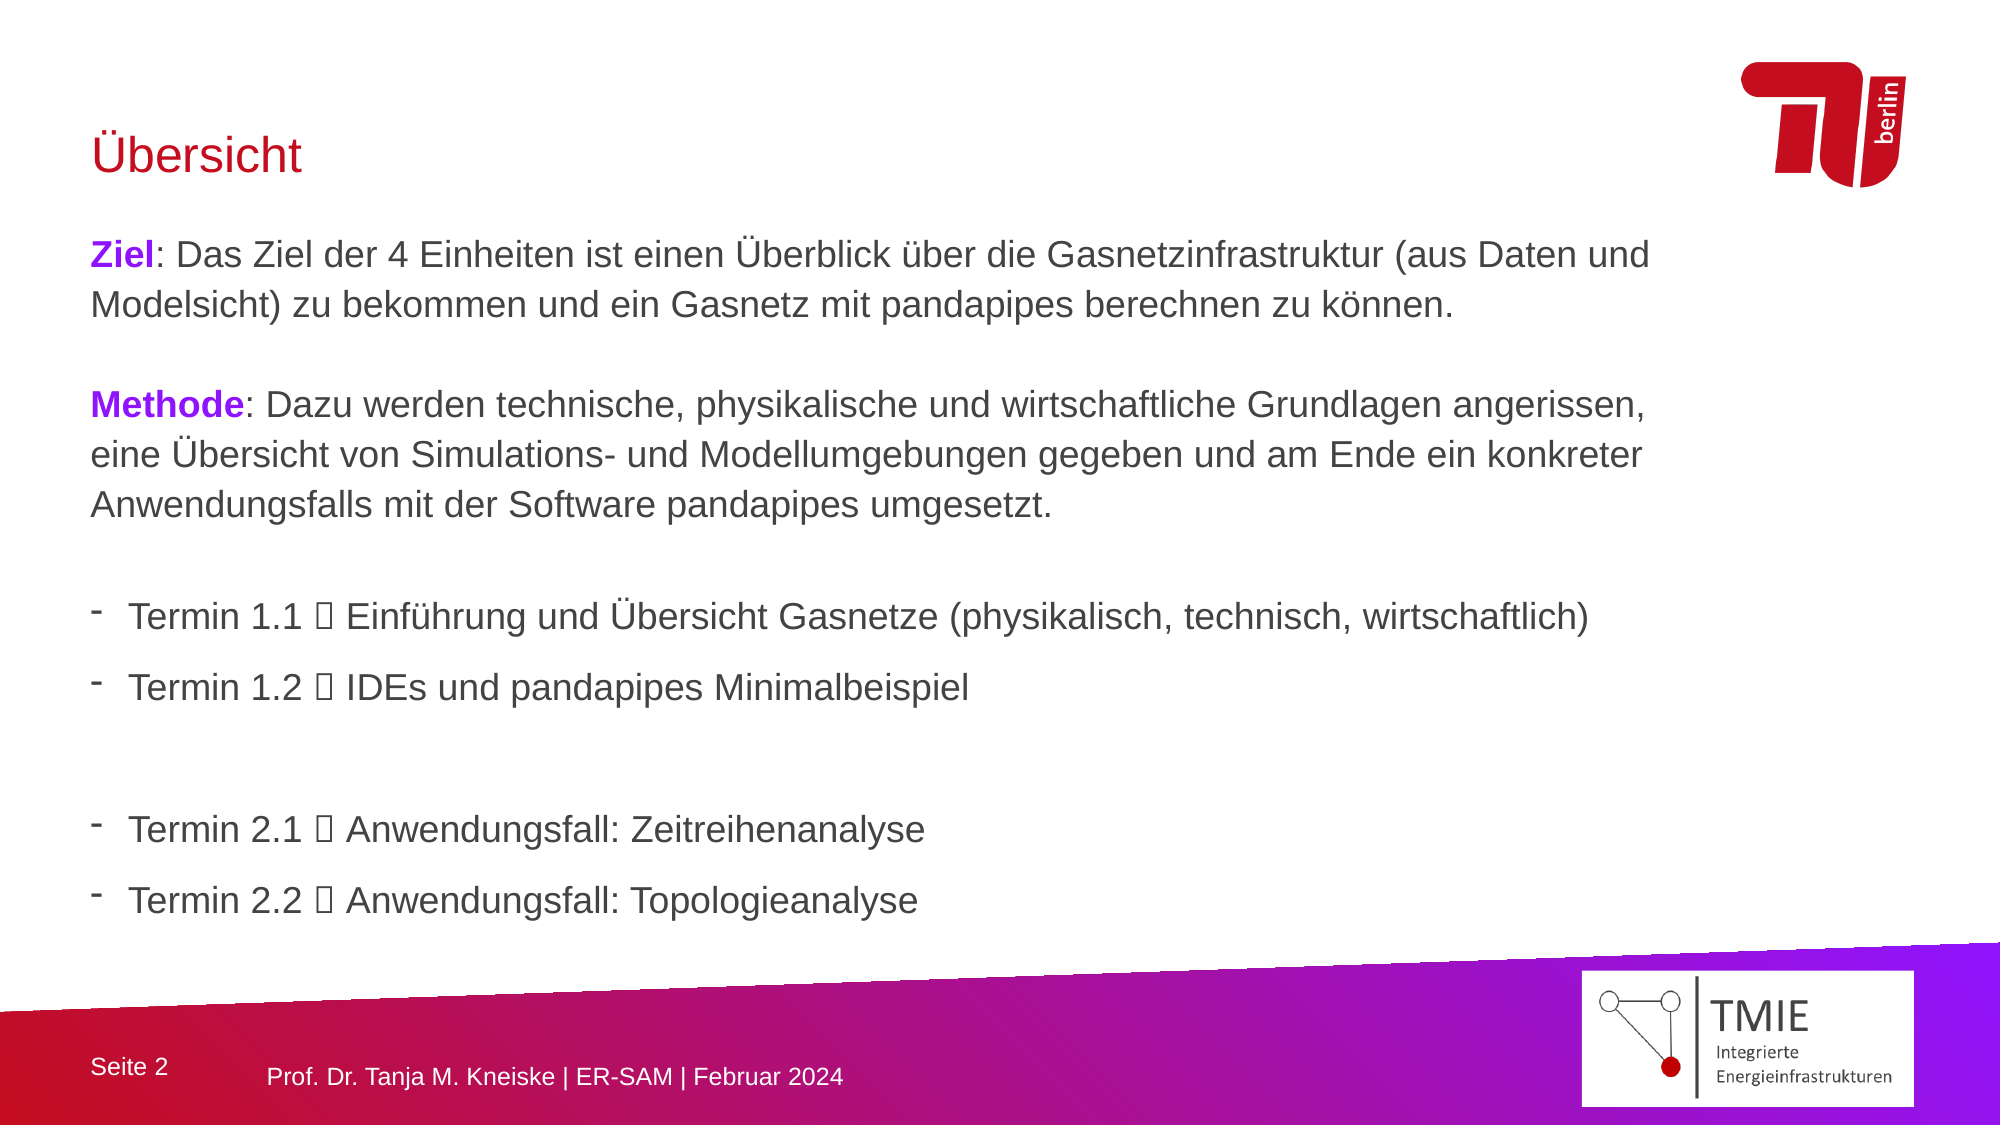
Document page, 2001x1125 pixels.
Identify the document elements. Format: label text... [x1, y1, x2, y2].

list Übersicht [91, 65, 1455, 183]
list Ziel: Das Ziel der 4 Einheiten ist einen Überblick über die Gasnetzinfrastruktur (aus Daten und Modelsicht) zu bekommen und ein Gasnetz mit pandapipes berechnen zu können. Methode: Dazu werden technische, physikalische und wirtschaftliche Grundlagen angerissen, eine Übersicht von Simulations- und Modellumgebungen gegeben und am Ende ein konkreter Anwendungsfalls mit der Software pandapipes umgesetzt. [90, 224, 1686, 476]
picture [1599, 970, 1942, 1100]
picture [1741, 62, 1906, 188]
list Termin 1.1  Einführung und Übersicht Gasnetze (physikalisch, technisch, wirtschaftlich) Termin 1.2  IDEs und pandapipes Minimalbeispiel Termin 2.1  Anwendungsfall: Zeitreihenanalyse Termin 2.2  Anwendungsfall: Topologieanalyse [90, 587, 1686, 936]
